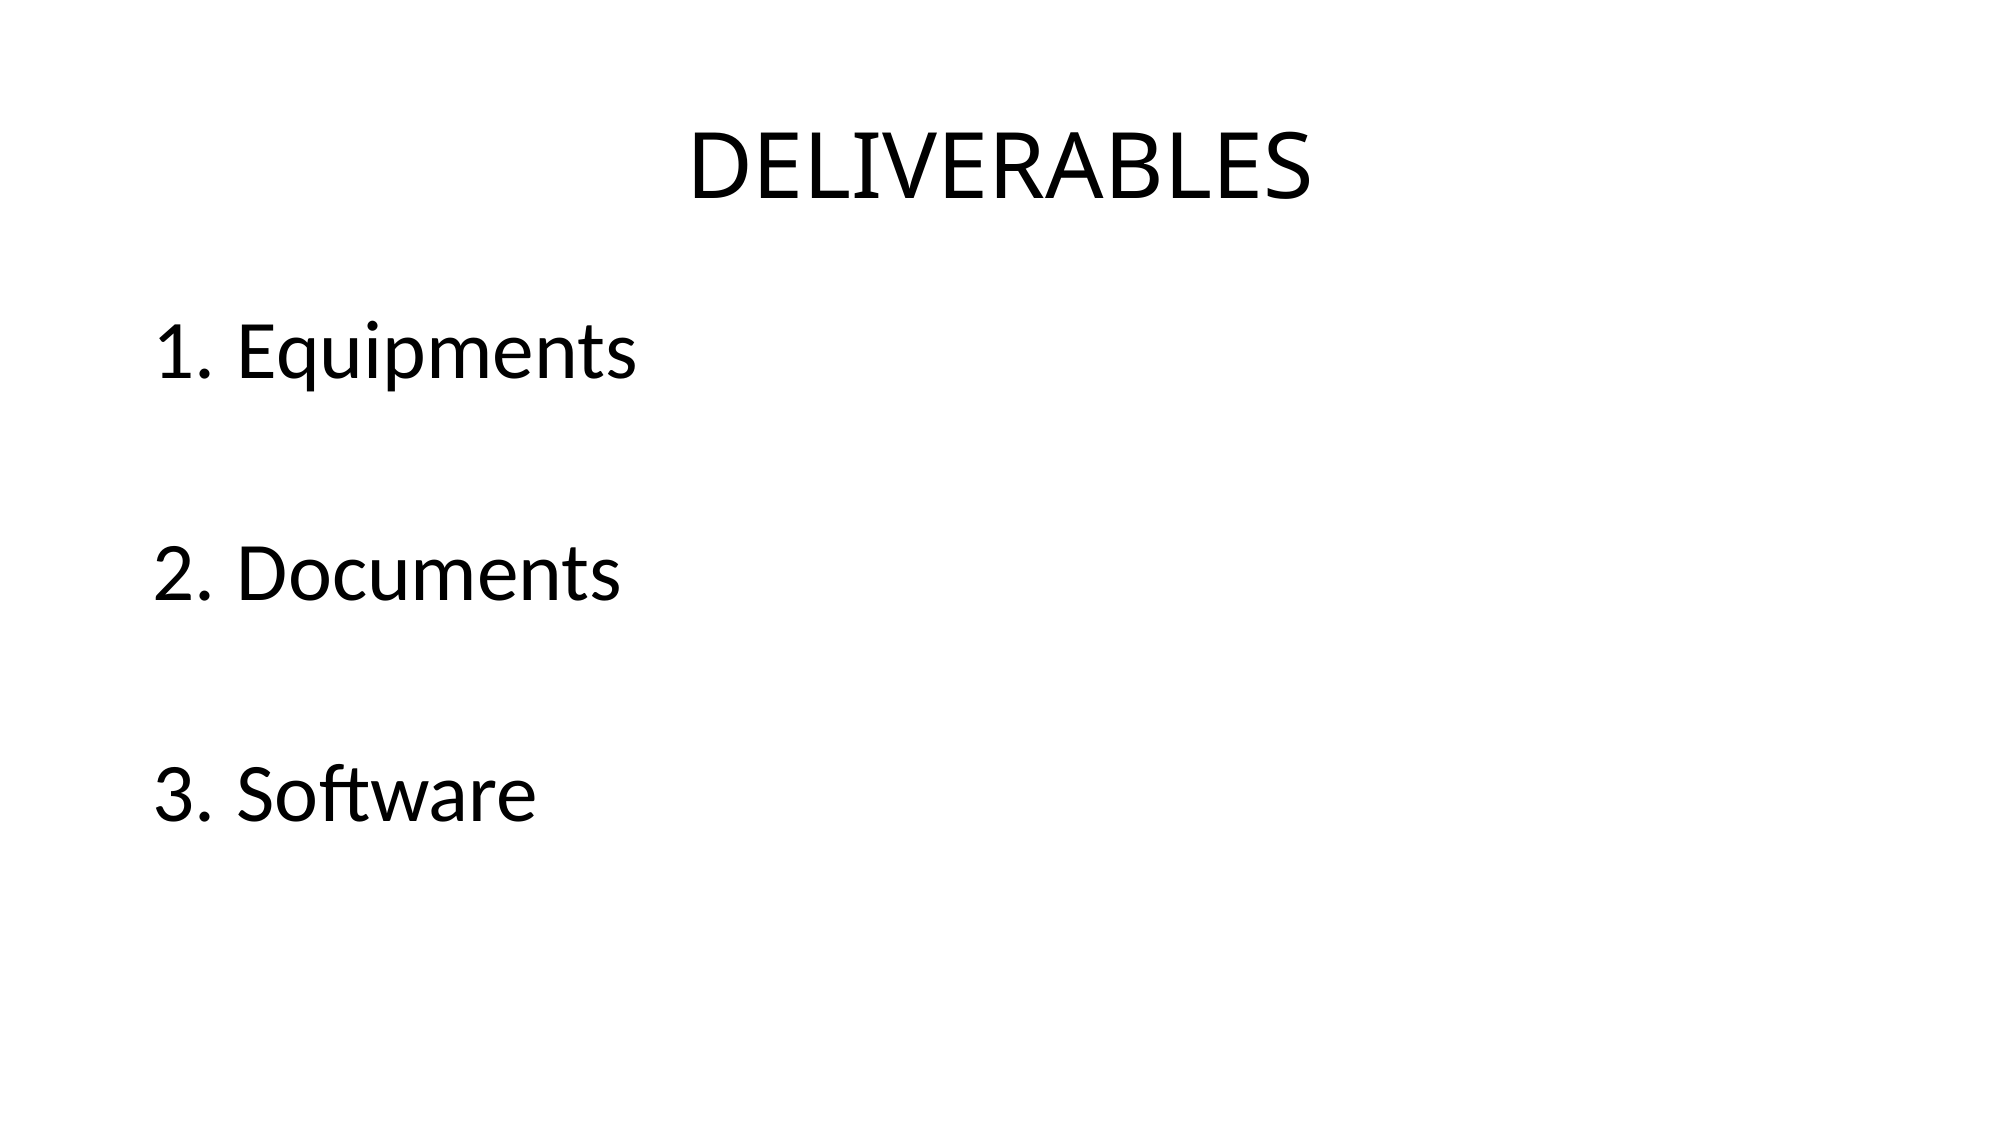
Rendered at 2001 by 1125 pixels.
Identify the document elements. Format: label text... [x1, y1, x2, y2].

list Equipments Documents Software [137, 299, 1863, 1014]
title DELIVERABLES [137, 59, 1863, 278]
